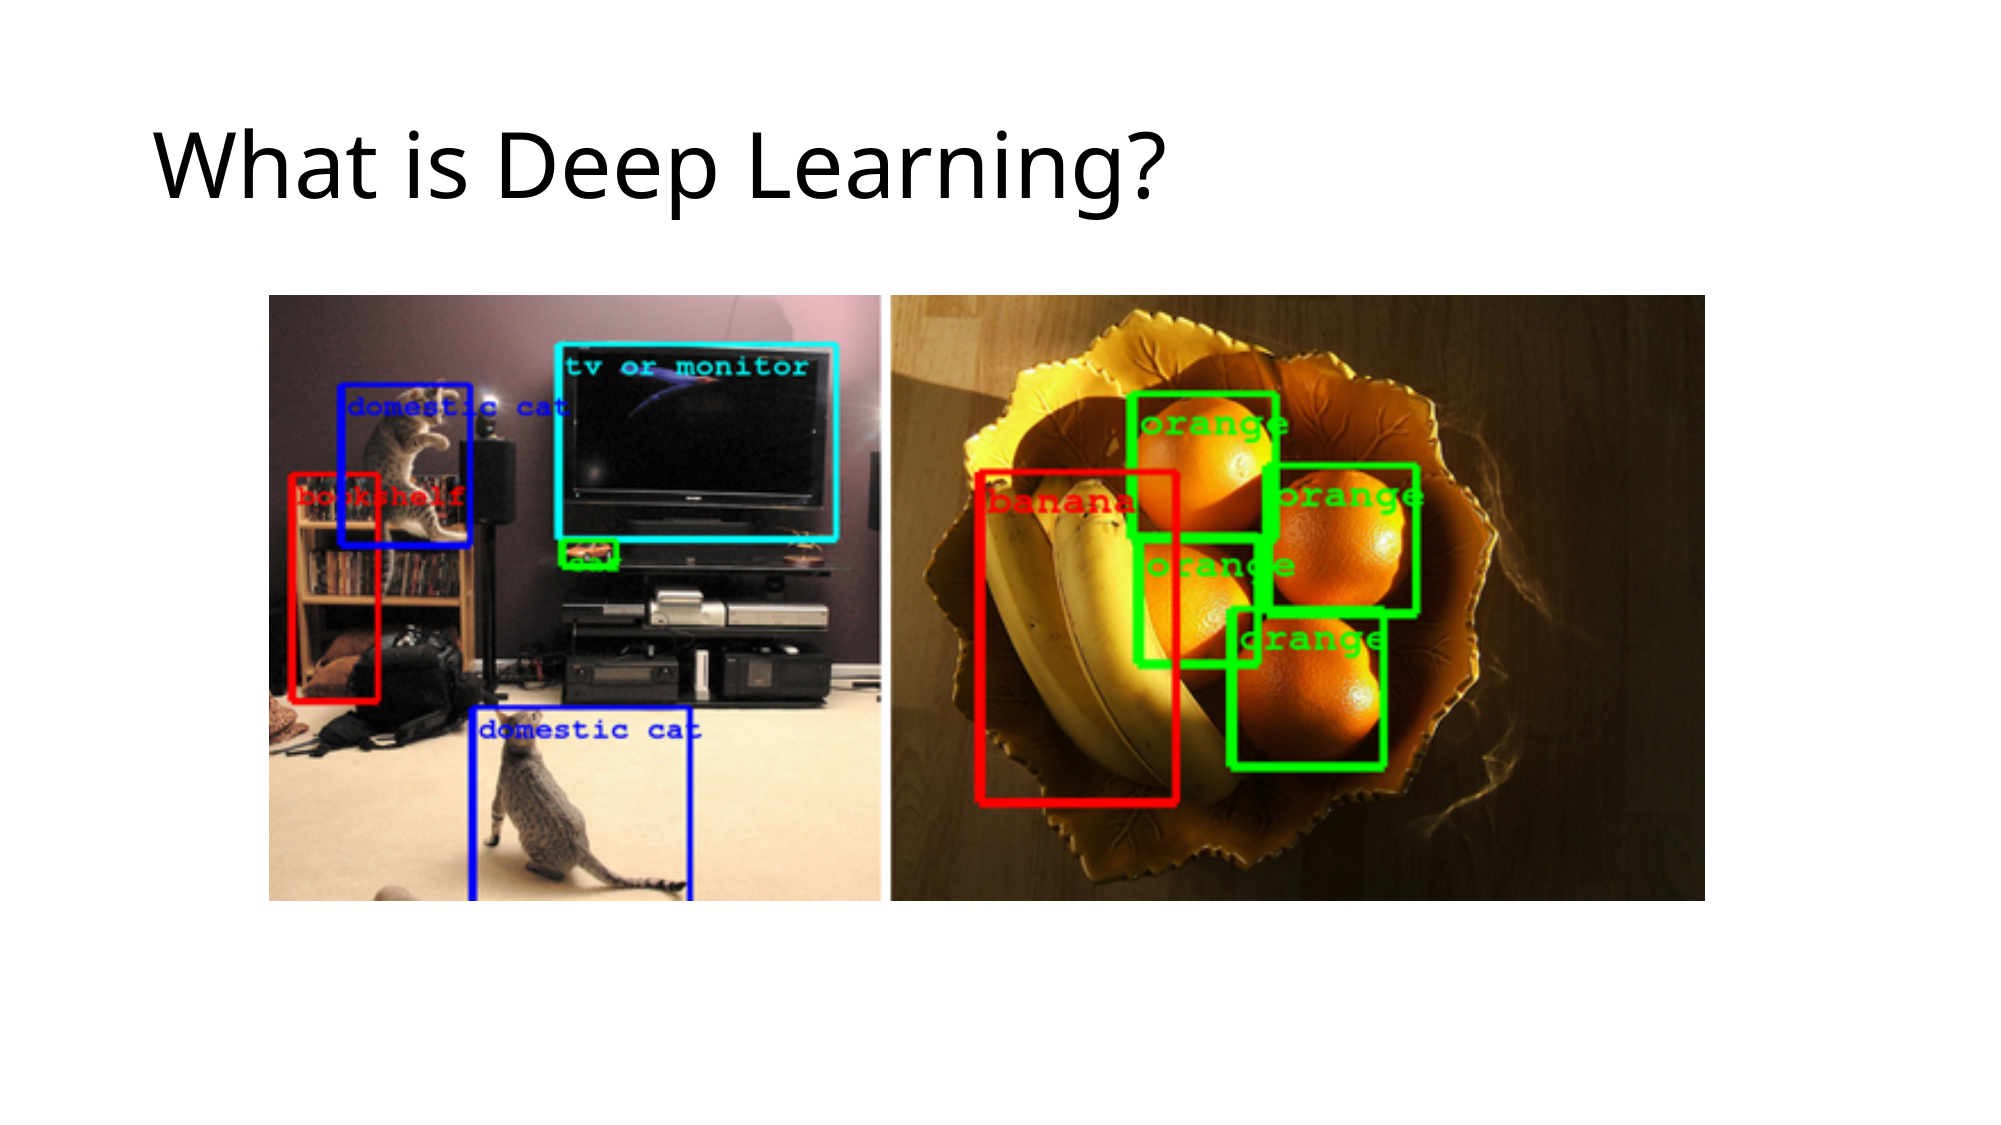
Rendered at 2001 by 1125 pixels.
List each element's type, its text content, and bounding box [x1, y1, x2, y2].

title What is Deep Learning? [137, 59, 1863, 278]
picture [269, 295, 1705, 901]
